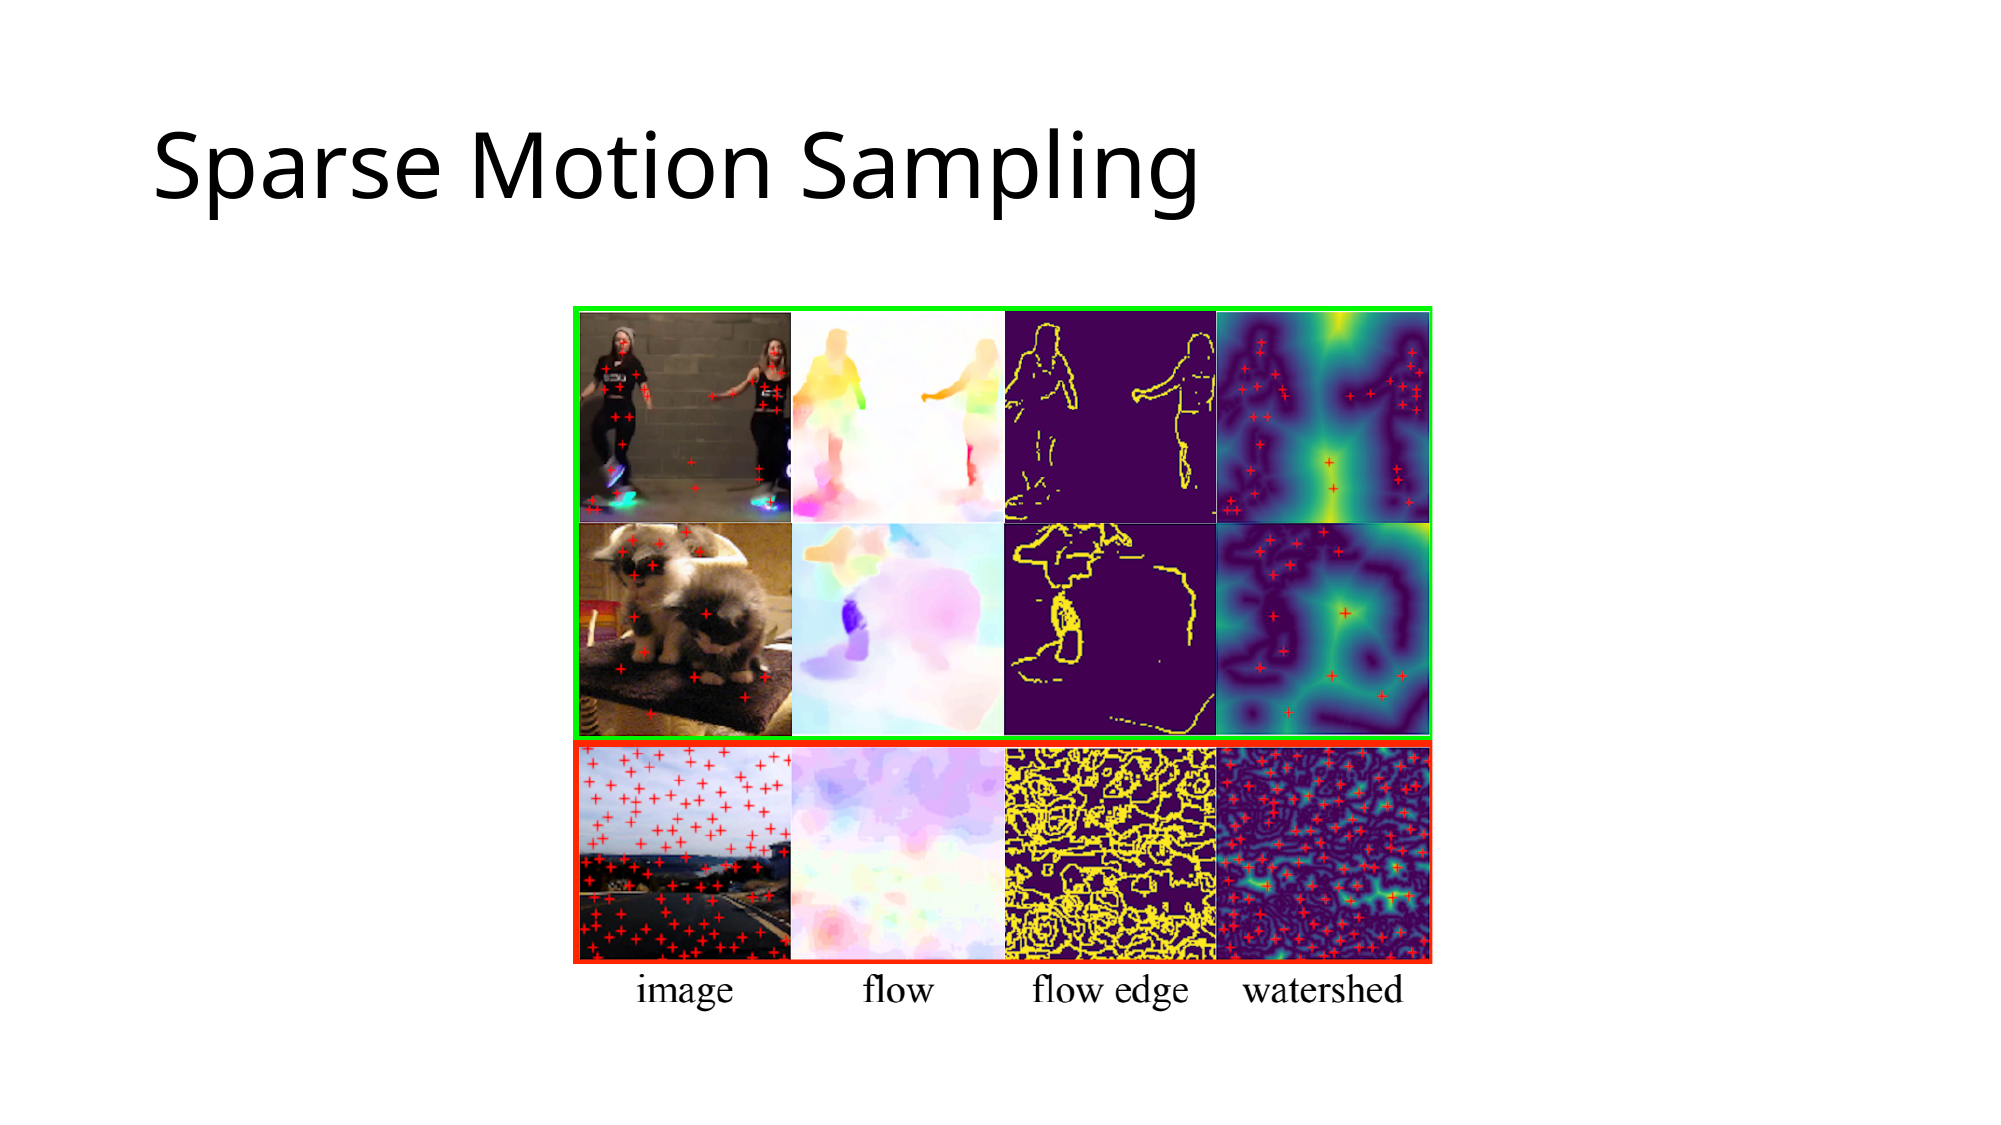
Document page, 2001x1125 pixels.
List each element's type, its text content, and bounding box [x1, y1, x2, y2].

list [567, 299, 1433, 1014]
title Sparse Motion Sampling [137, 59, 1863, 278]
